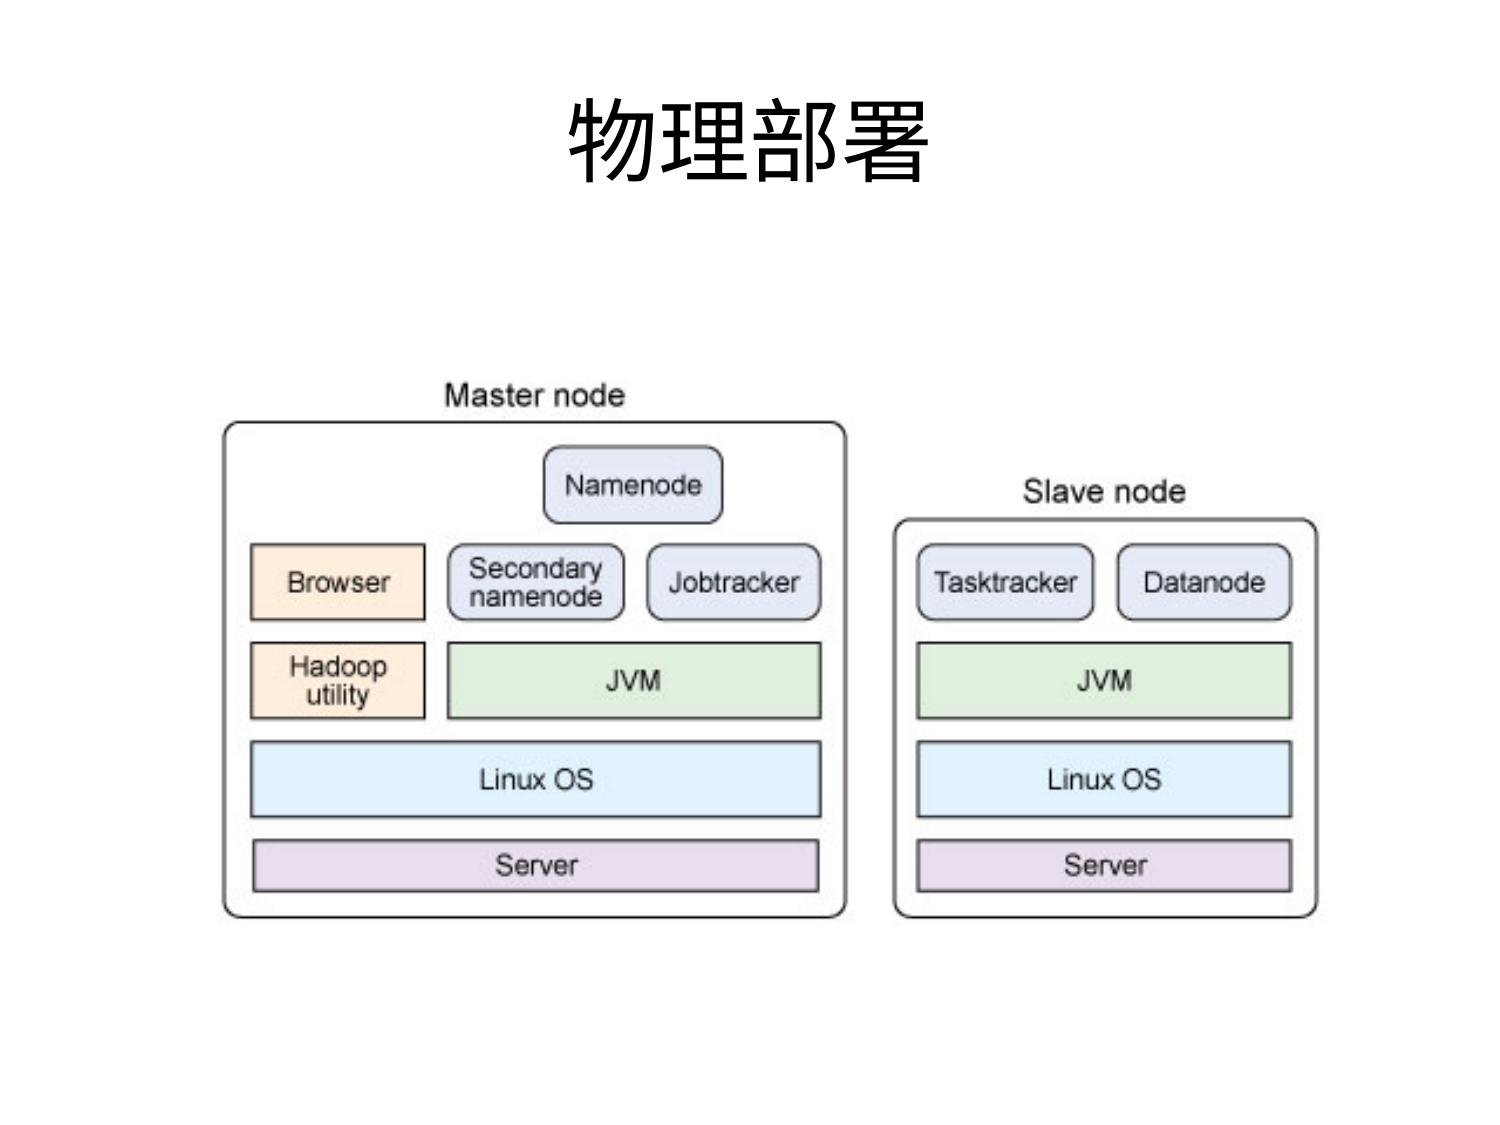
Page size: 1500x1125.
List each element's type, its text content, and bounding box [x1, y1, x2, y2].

title 物理部署 [75, 45, 1425, 233]
picture [198, 362, 1344, 938]
